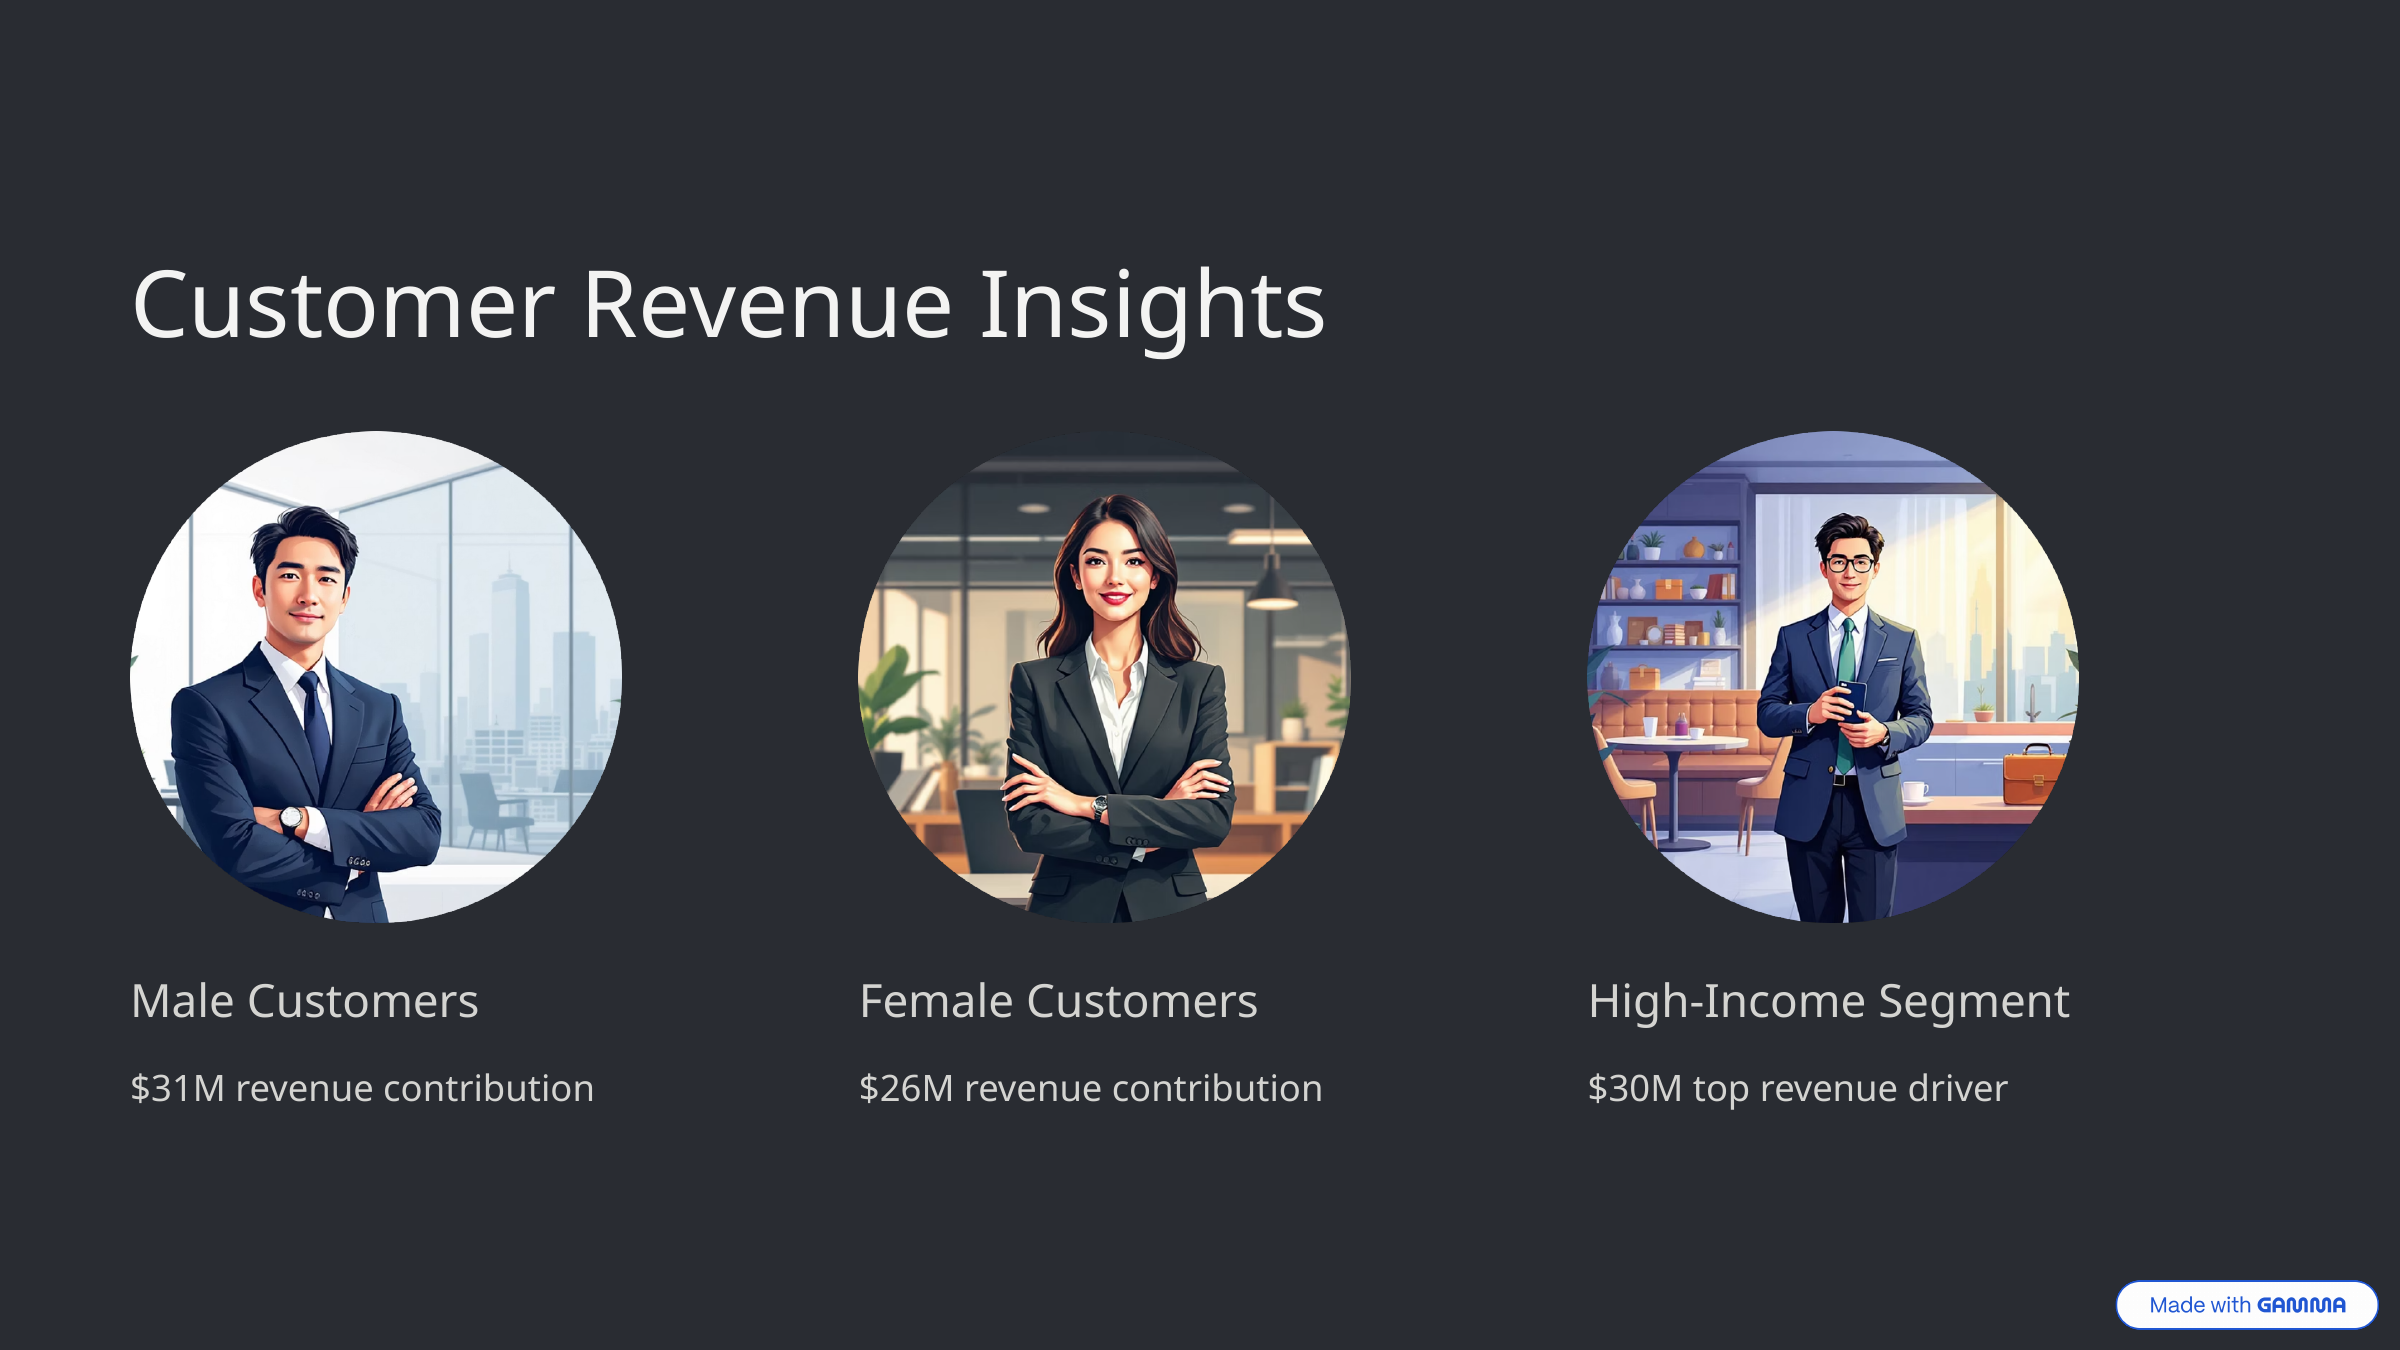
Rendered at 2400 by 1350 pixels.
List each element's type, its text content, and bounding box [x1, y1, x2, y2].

text_box $26M revenue contribution [858, 1049, 1541, 1110]
picture [1587, 431, 2079, 923]
picture [130, 431, 622, 923]
text_box Female Customers [858, 969, 1324, 1028]
text_box High-Income Segment [1587, 969, 2066, 1028]
text_box Customer Revenue Insights [130, 240, 1303, 358]
picture [2106, 1271, 2389, 1339]
text_box Male Customers [130, 969, 596, 1028]
text_box $30M top revenue driver [1587, 1049, 2270, 1110]
picture [858, 431, 1351, 923]
text_box $31M revenue contribution [130, 1049, 813, 1110]
